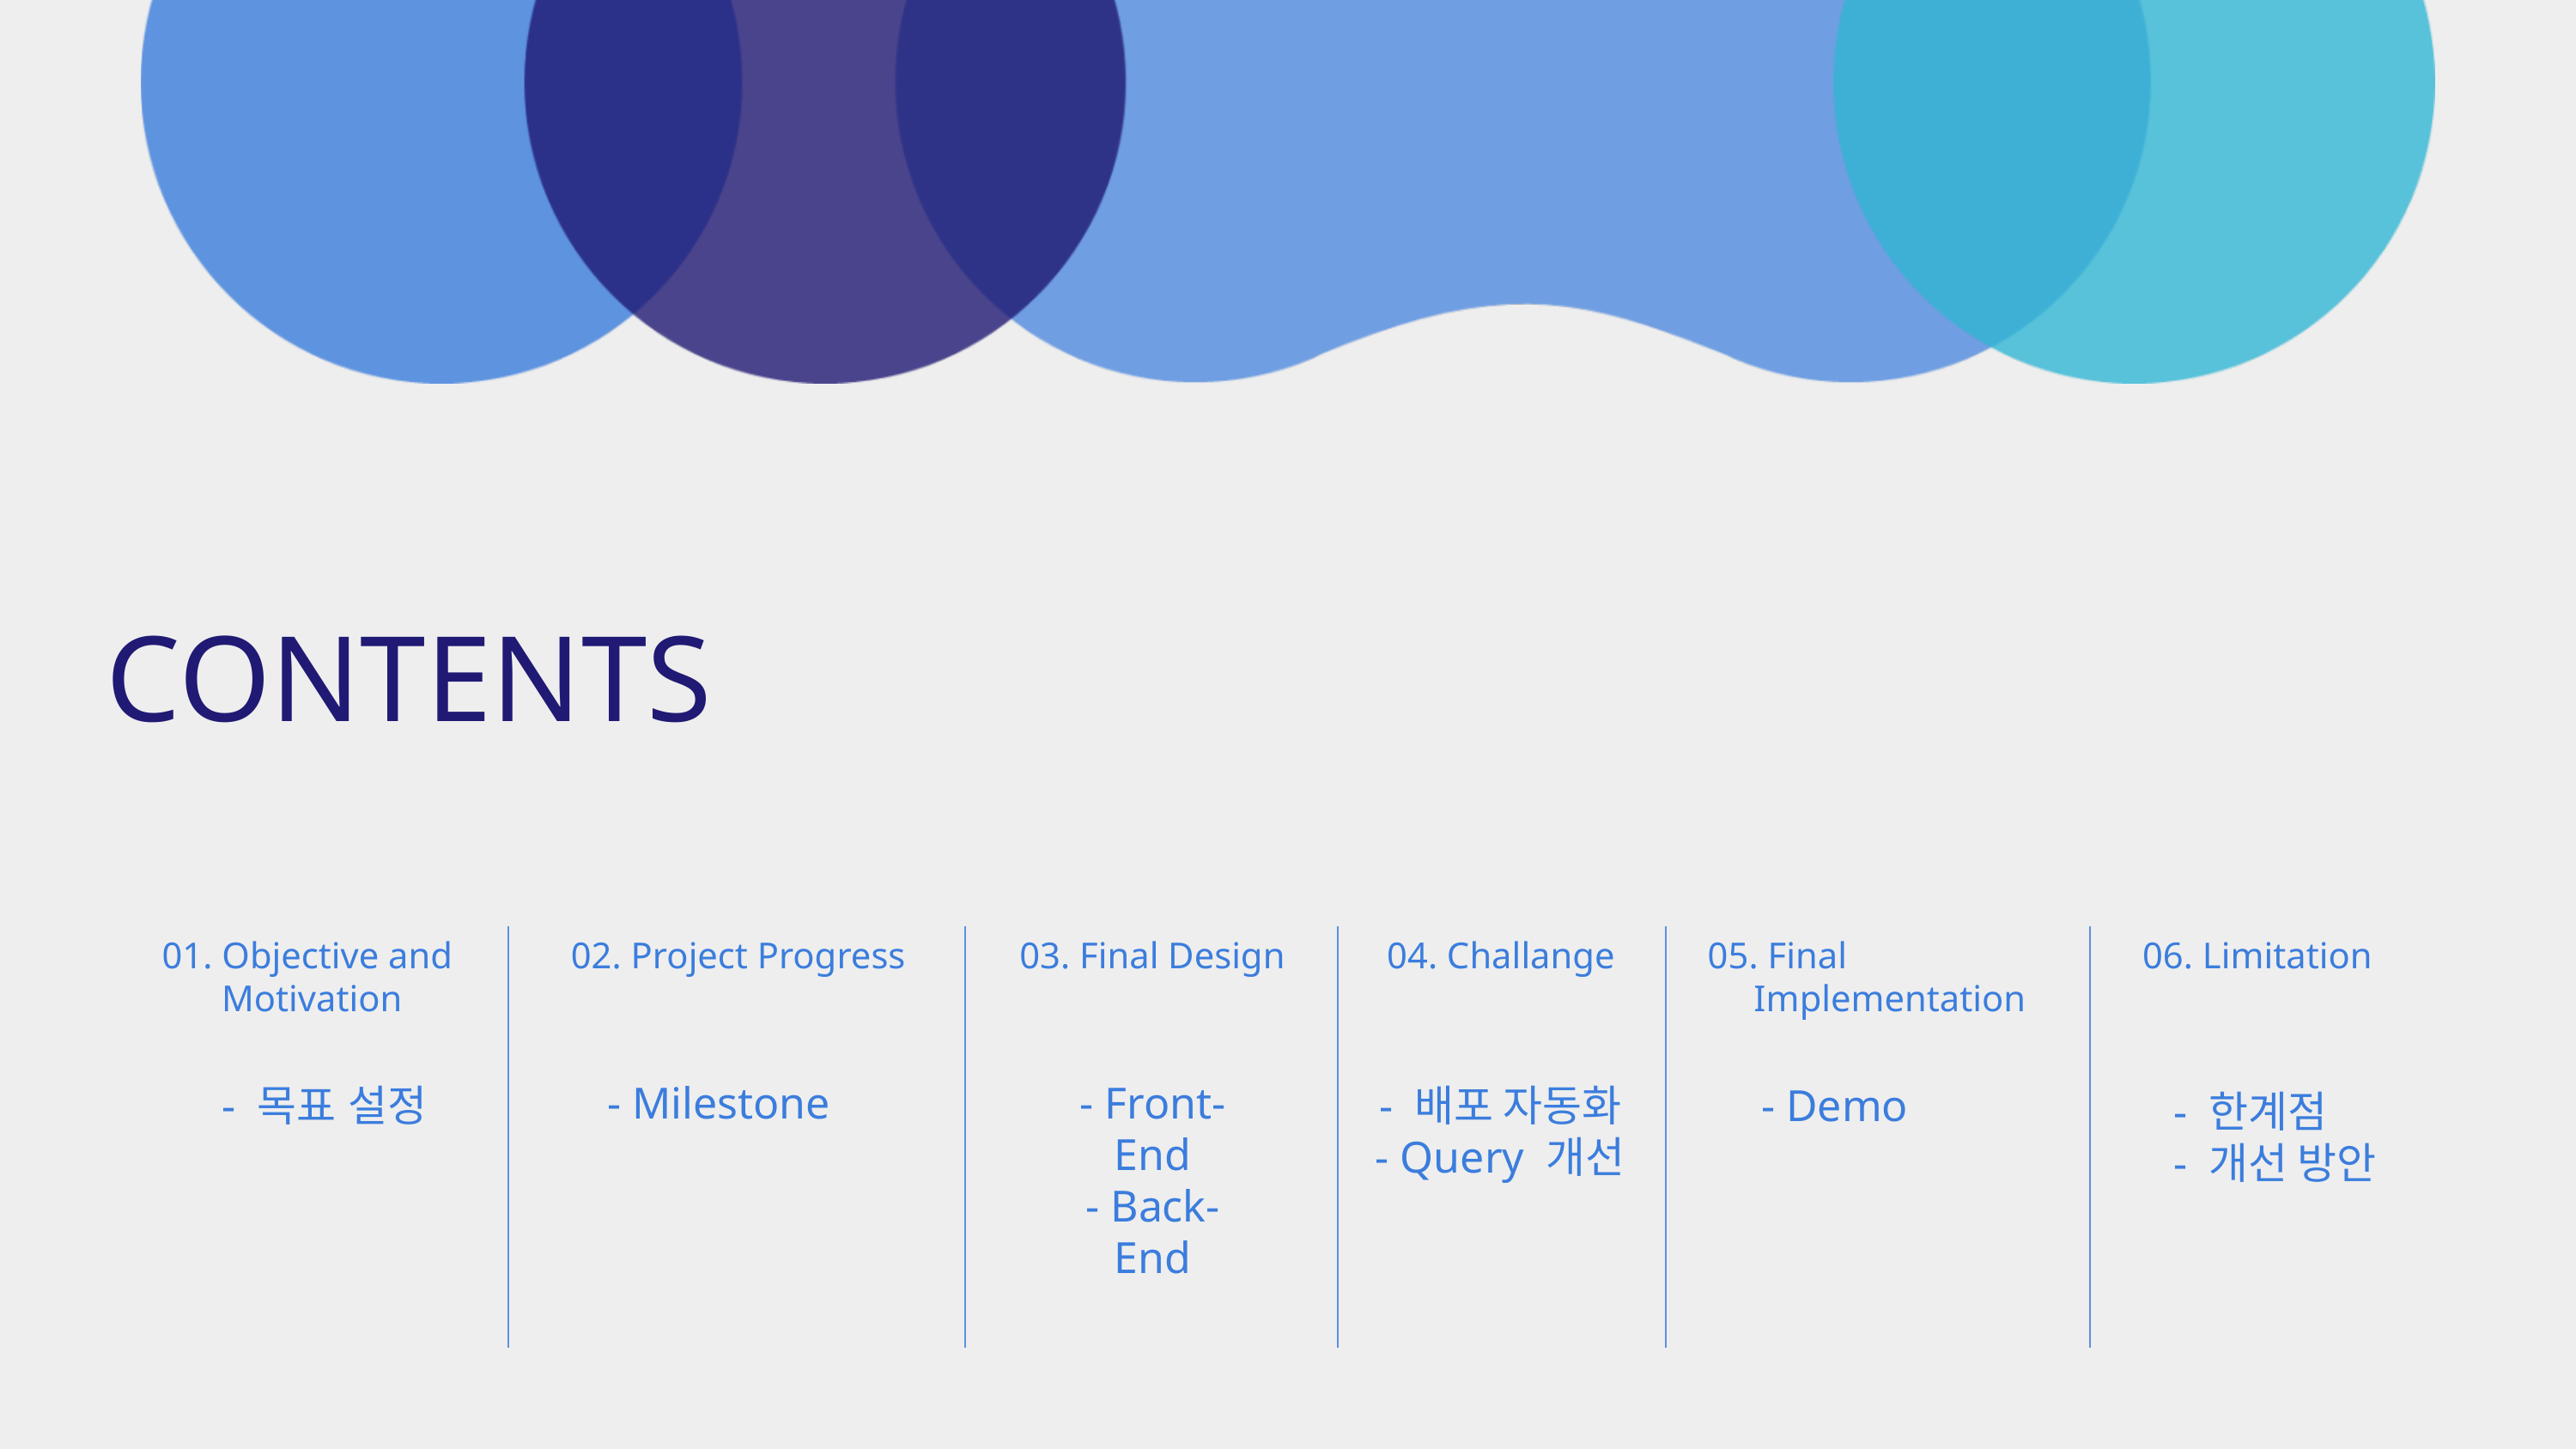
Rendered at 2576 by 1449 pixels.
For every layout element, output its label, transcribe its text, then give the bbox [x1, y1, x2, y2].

text_box 05. Final Implementation [1694, 926, 2063, 1026]
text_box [140, 0, 2435, 385]
text_box - 배포 자동화 - Query 개선 [1352, 1071, 1648, 1240]
text_box - Milestone [560, 1069, 878, 1134]
text_box - Demo [1735, 1071, 1934, 1137]
text_box 06. Limitation [2121, 926, 2393, 983]
text_box 04. Challange [1368, 926, 1634, 983]
text_box - 한계점 - 개선 방안 [2160, 1078, 2436, 1195]
text_box 01. Objective and Motivation [135, 926, 480, 1026]
text_box - 목표 설정 [185, 1071, 465, 1137]
text_box 02. Project Progress [539, 926, 937, 983]
text_box - Front-End - Back-End [1038, 1069, 1268, 1288]
text_box 03. Final Design [996, 926, 1309, 983]
text_box CONTENTS [94, 597, 988, 751]
